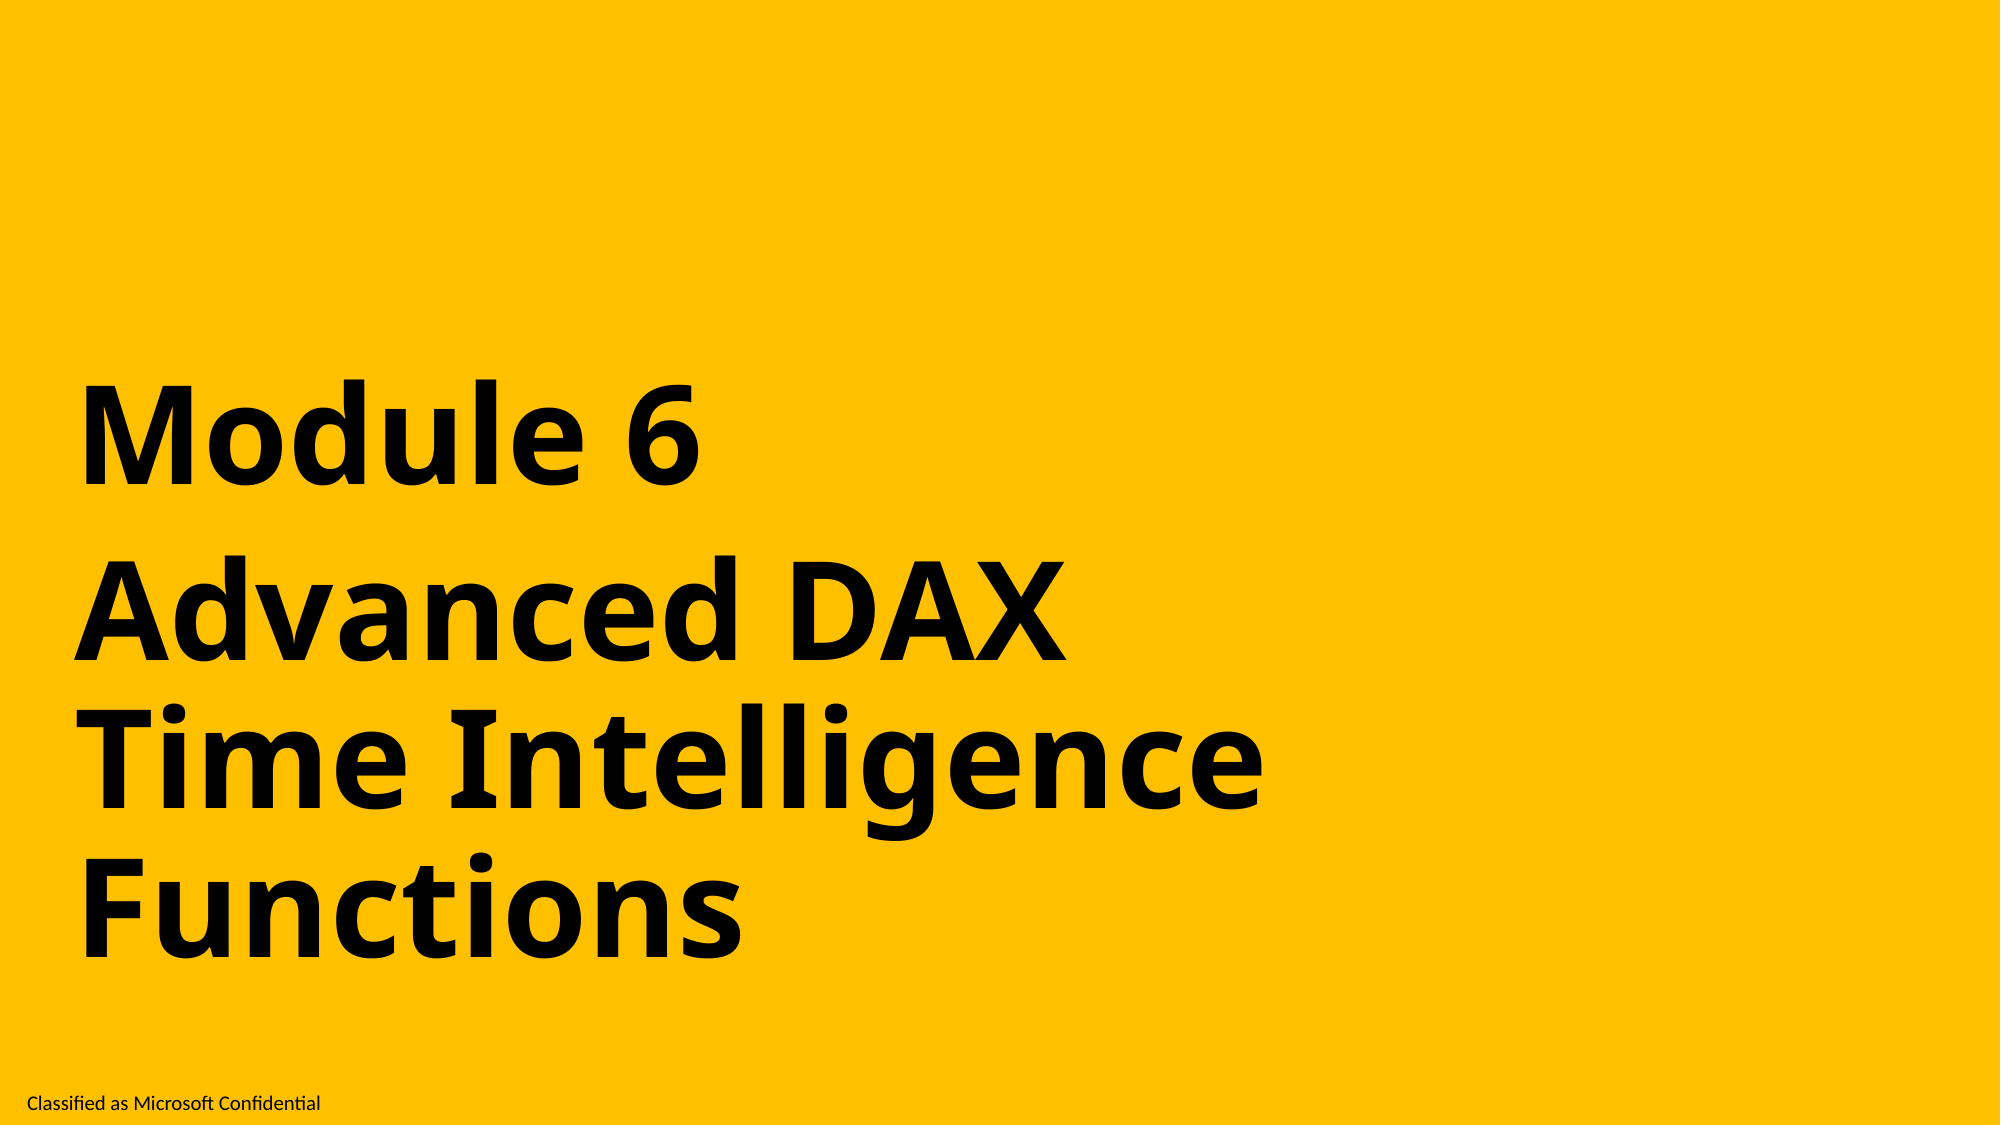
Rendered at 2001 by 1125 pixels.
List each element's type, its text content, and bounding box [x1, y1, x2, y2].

list Module 6 Advanced DAX Time Intelligence Functions [44, 341, 1662, 1039]
